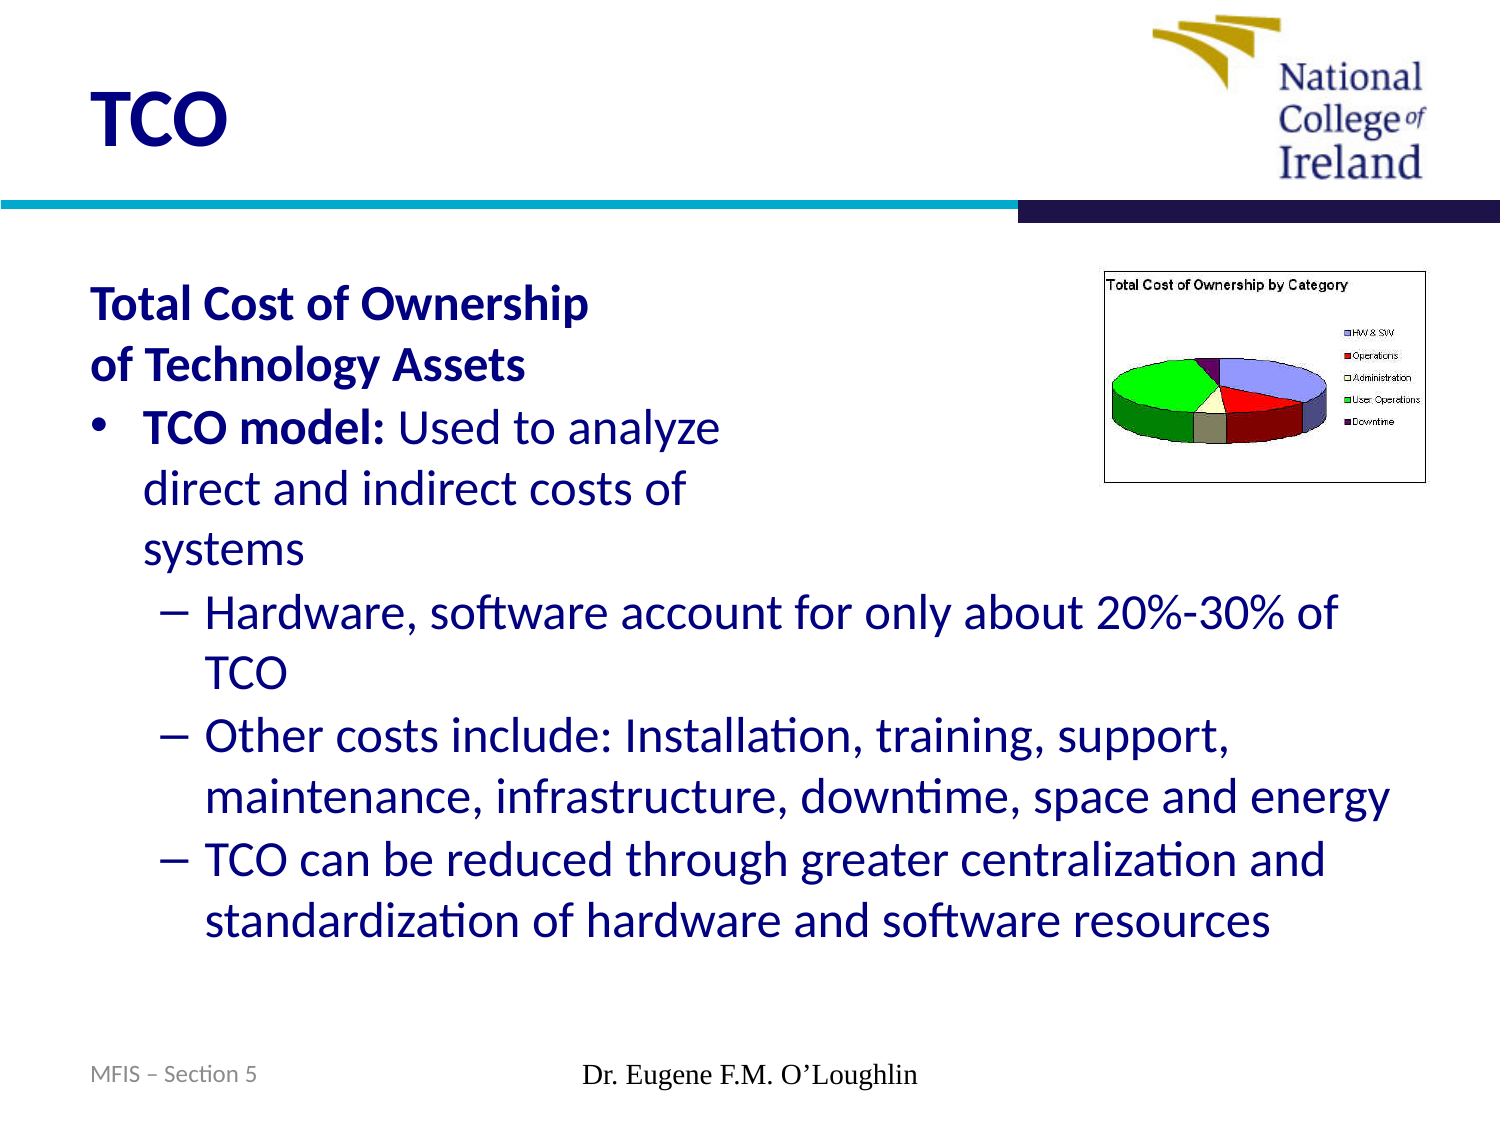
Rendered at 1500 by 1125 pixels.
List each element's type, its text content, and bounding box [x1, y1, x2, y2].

slide_number MFIS – Section 5 [75, 1042, 425, 1103]
footer Dr. Eugene F.M. O’Loughlin [512, 1042, 988, 1103]
title TCO [75, 19, 1425, 207]
picture [1098, 266, 1431, 487]
list Total Cost of Ownership of Technology Assets TCO model: Used to analyze direct and indirect costs of systems Hardware, software account for only about 20%-30% of TCO Other costs include: Installation, training, support, maintenance, infrastructure, downtime, space and energy TCO can be reduced through greater centralization and standardization of hardware and software resources [75, 262, 1425, 1005]
